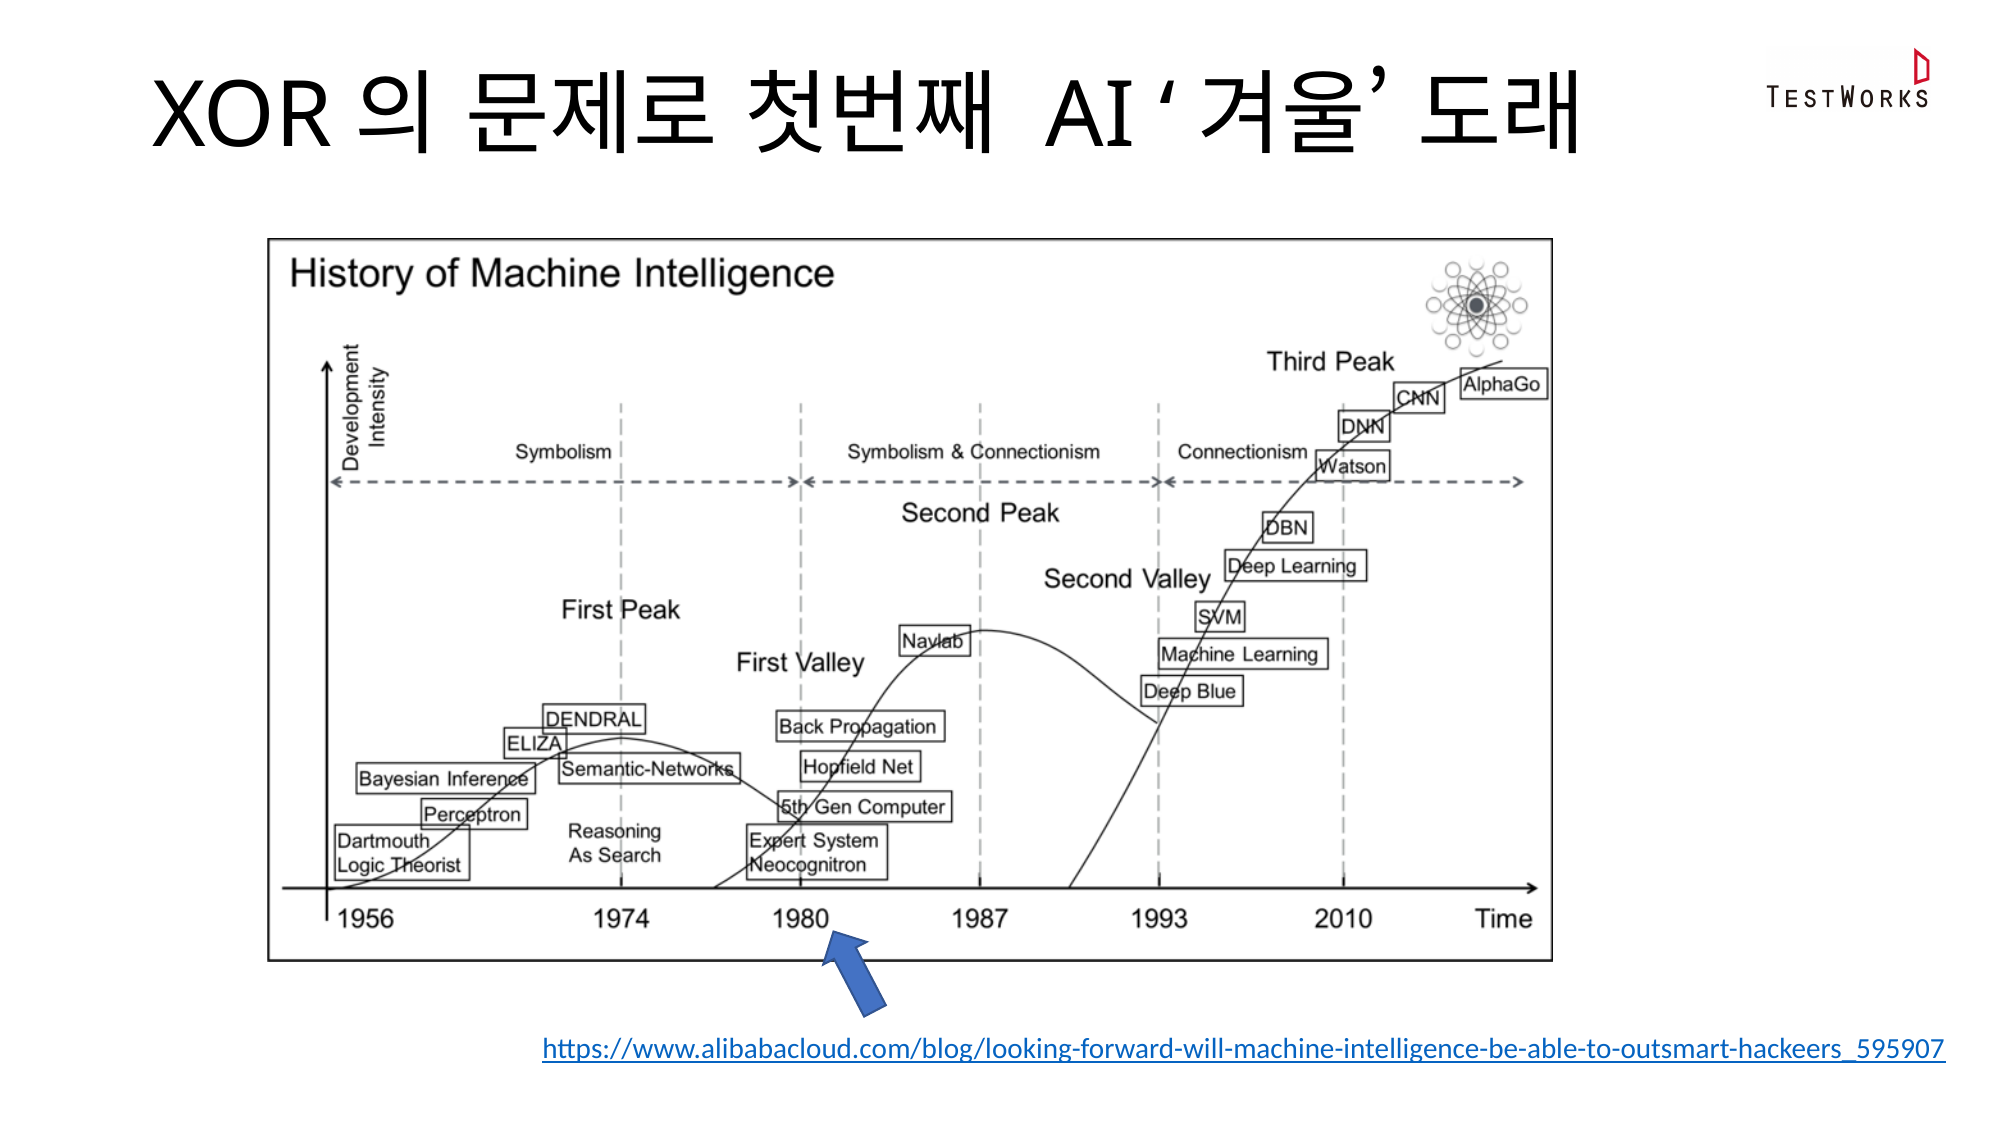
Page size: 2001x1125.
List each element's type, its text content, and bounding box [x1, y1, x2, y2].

picture [1766, 46, 1931, 112]
text_box https://www.alibabacloud.com/blog/looking-forward-will-machine-intelligence-be-able-to-outsmart-hackeers_595907 [527, 1022, 2000, 1107]
text_box [834, 962, 888, 1018]
text_box [821, 962, 831, 967]
text_box XOR의 문제로 첫번째 AI ‘겨울’ 도래 [137, 59, 1863, 278]
picture [267, 238, 1553, 962]
